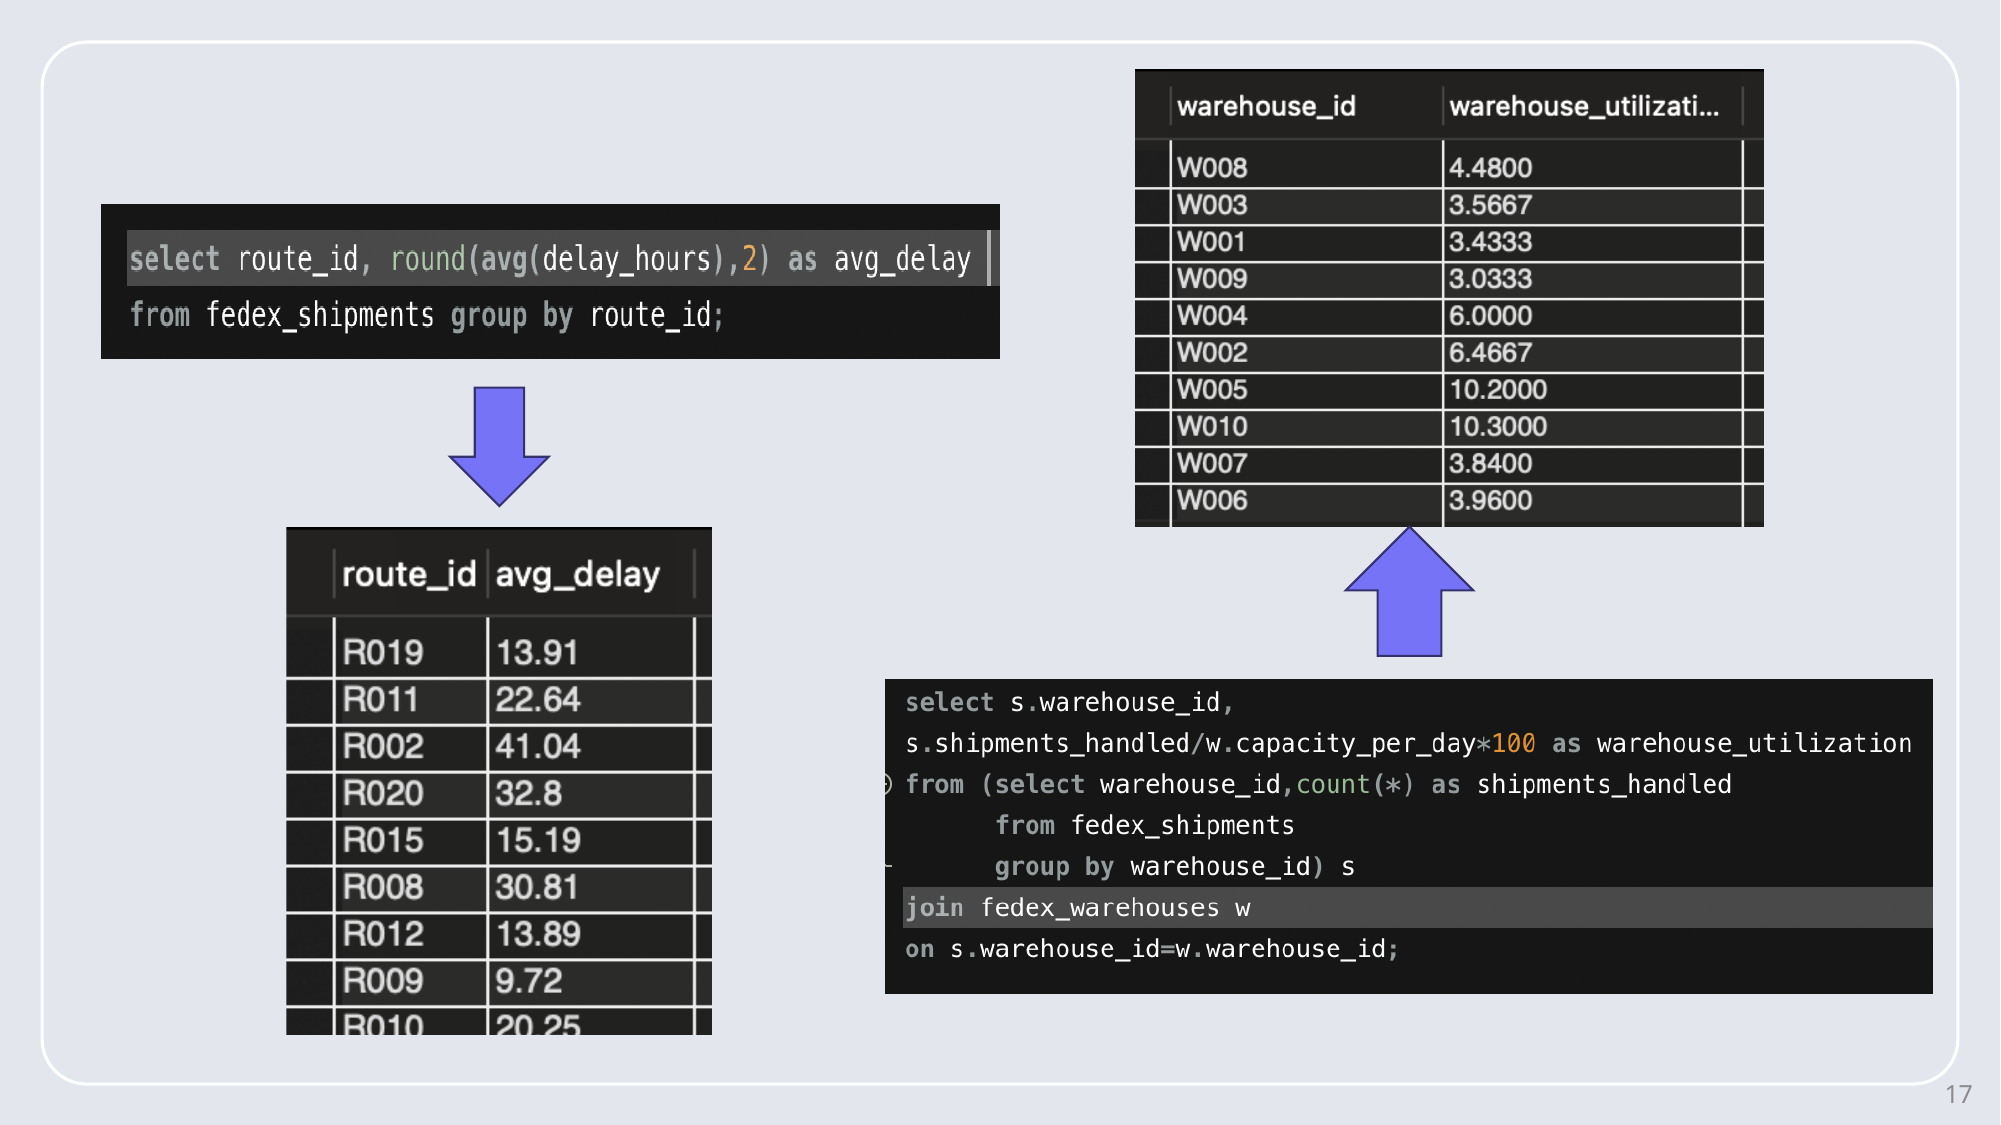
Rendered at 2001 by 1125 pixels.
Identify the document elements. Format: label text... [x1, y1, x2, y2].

picture [1135, 69, 1764, 527]
picture [885, 679, 1933, 994]
picture [101, 204, 1000, 359]
slide_number 17 [1538, 1076, 1988, 1115]
picture [286, 527, 713, 1035]
text_box [447, 386, 552, 508]
text_box [1343, 527, 1476, 657]
